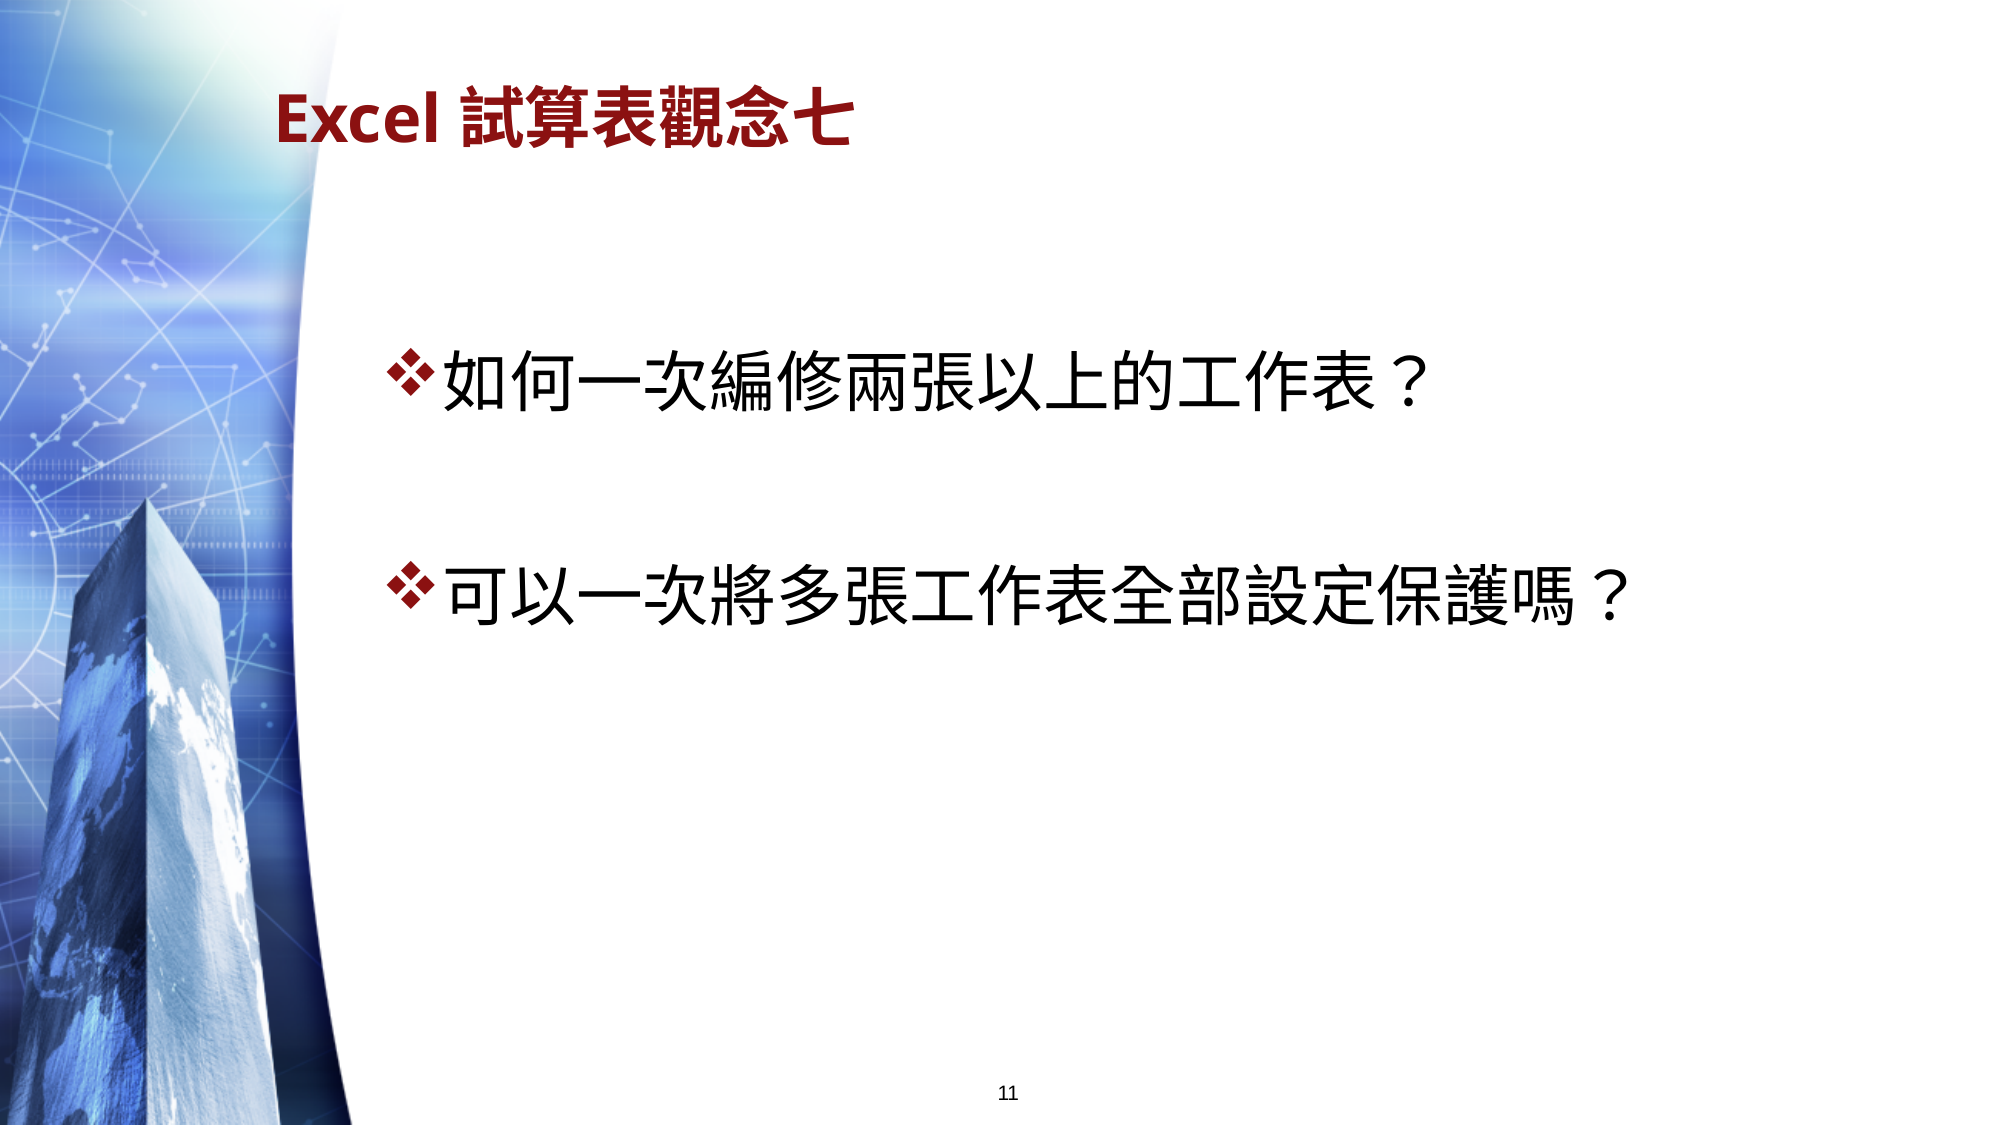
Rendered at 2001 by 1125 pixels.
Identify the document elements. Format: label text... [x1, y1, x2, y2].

title Excel試算表觀念七 [258, 75, 1809, 156]
list 如何一次編修兩張以上的工作表？ 可以一次將多張工作表全部設定保護嗎？ [366, 212, 1909, 1038]
picture [0, 0, 400, 1125]
slide_number 11 [916, 1071, 1100, 1115]
